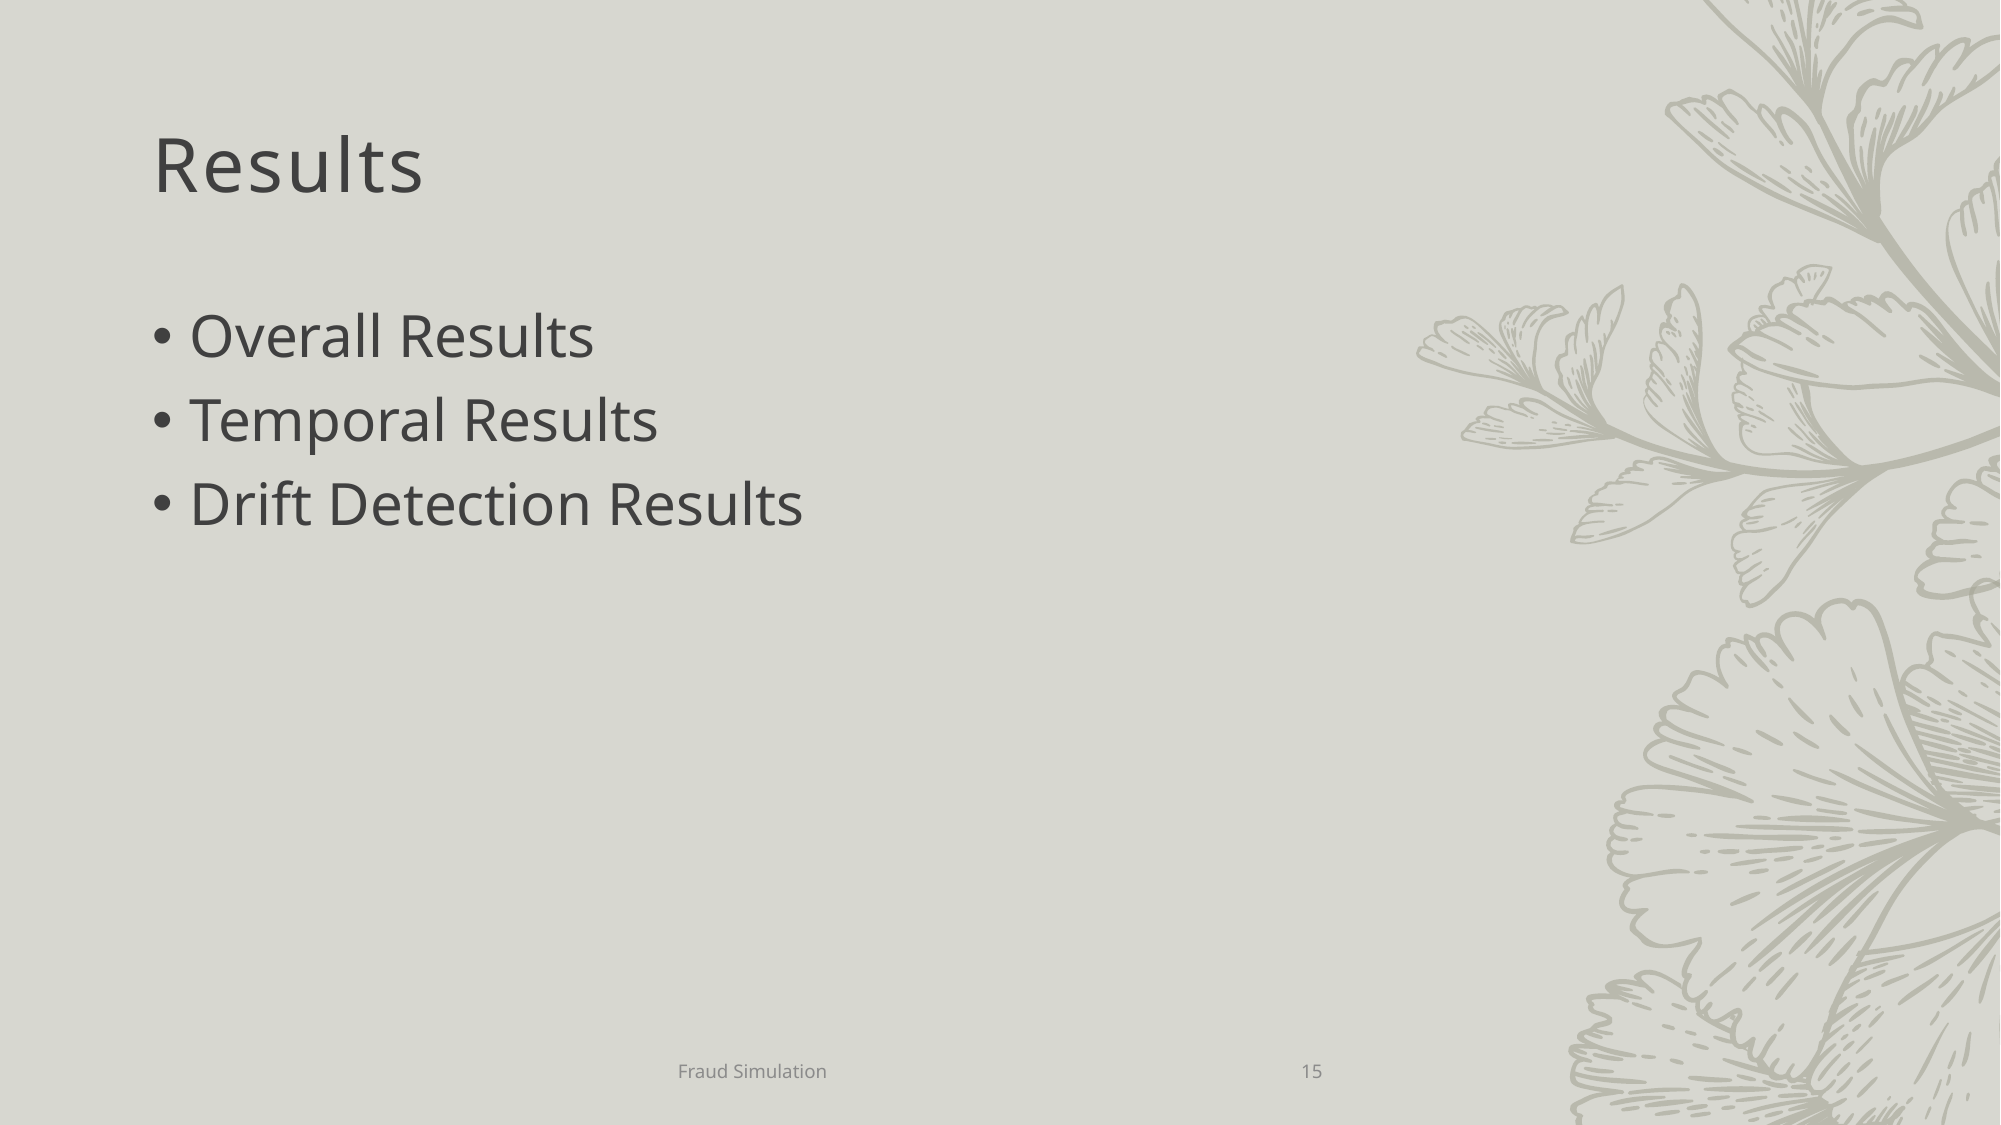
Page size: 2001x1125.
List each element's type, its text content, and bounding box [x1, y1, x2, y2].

footer Fraud Simulation [414, 1042, 1090, 1103]
list Overall Results Temporal Results Drift Detection Results [137, 299, 1338, 925]
title Results [137, 59, 1338, 278]
slide_number 15 [1234, 1042, 1338, 1103]
